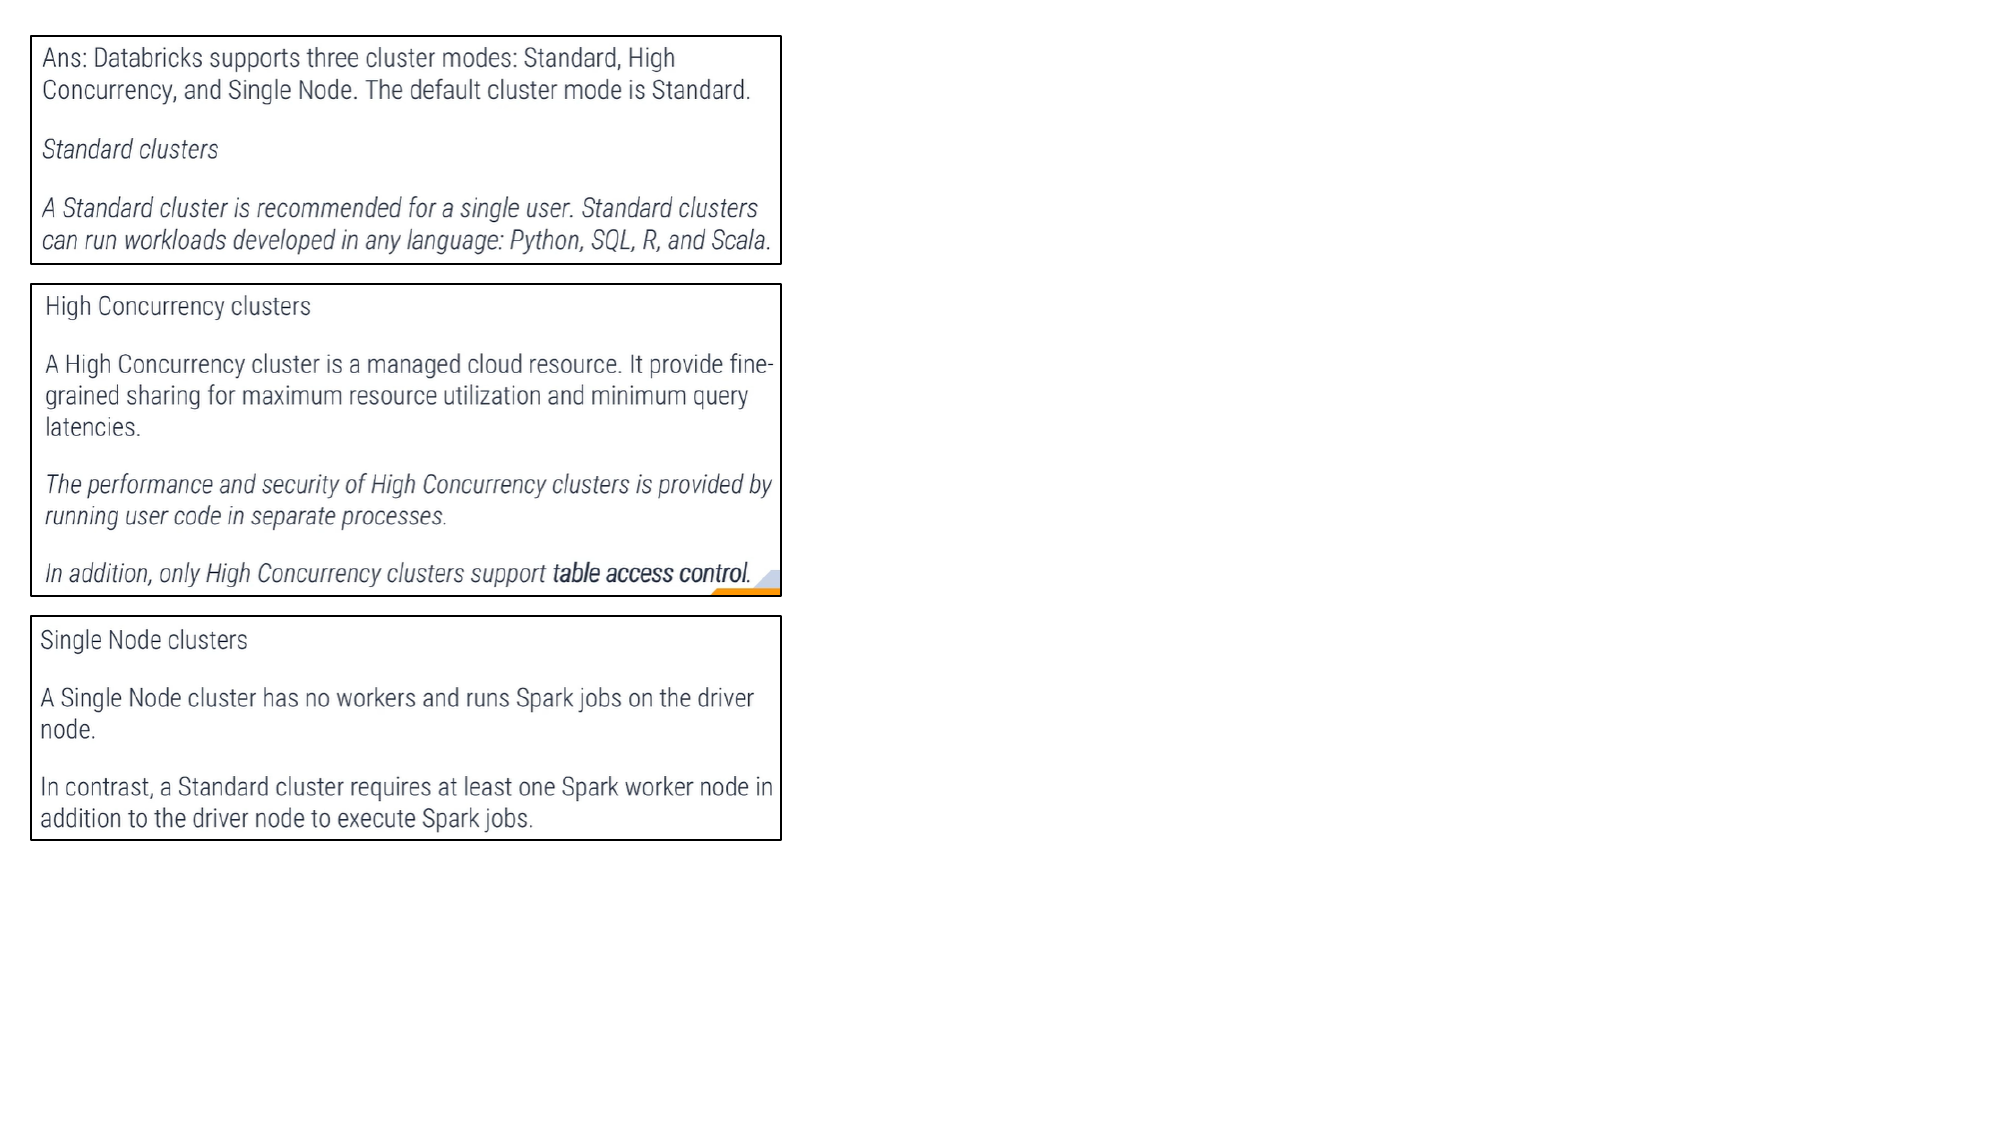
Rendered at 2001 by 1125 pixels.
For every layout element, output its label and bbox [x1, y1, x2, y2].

picture [31, 616, 780, 839]
picture [31, 284, 780, 595]
picture [31, 36, 780, 263]
